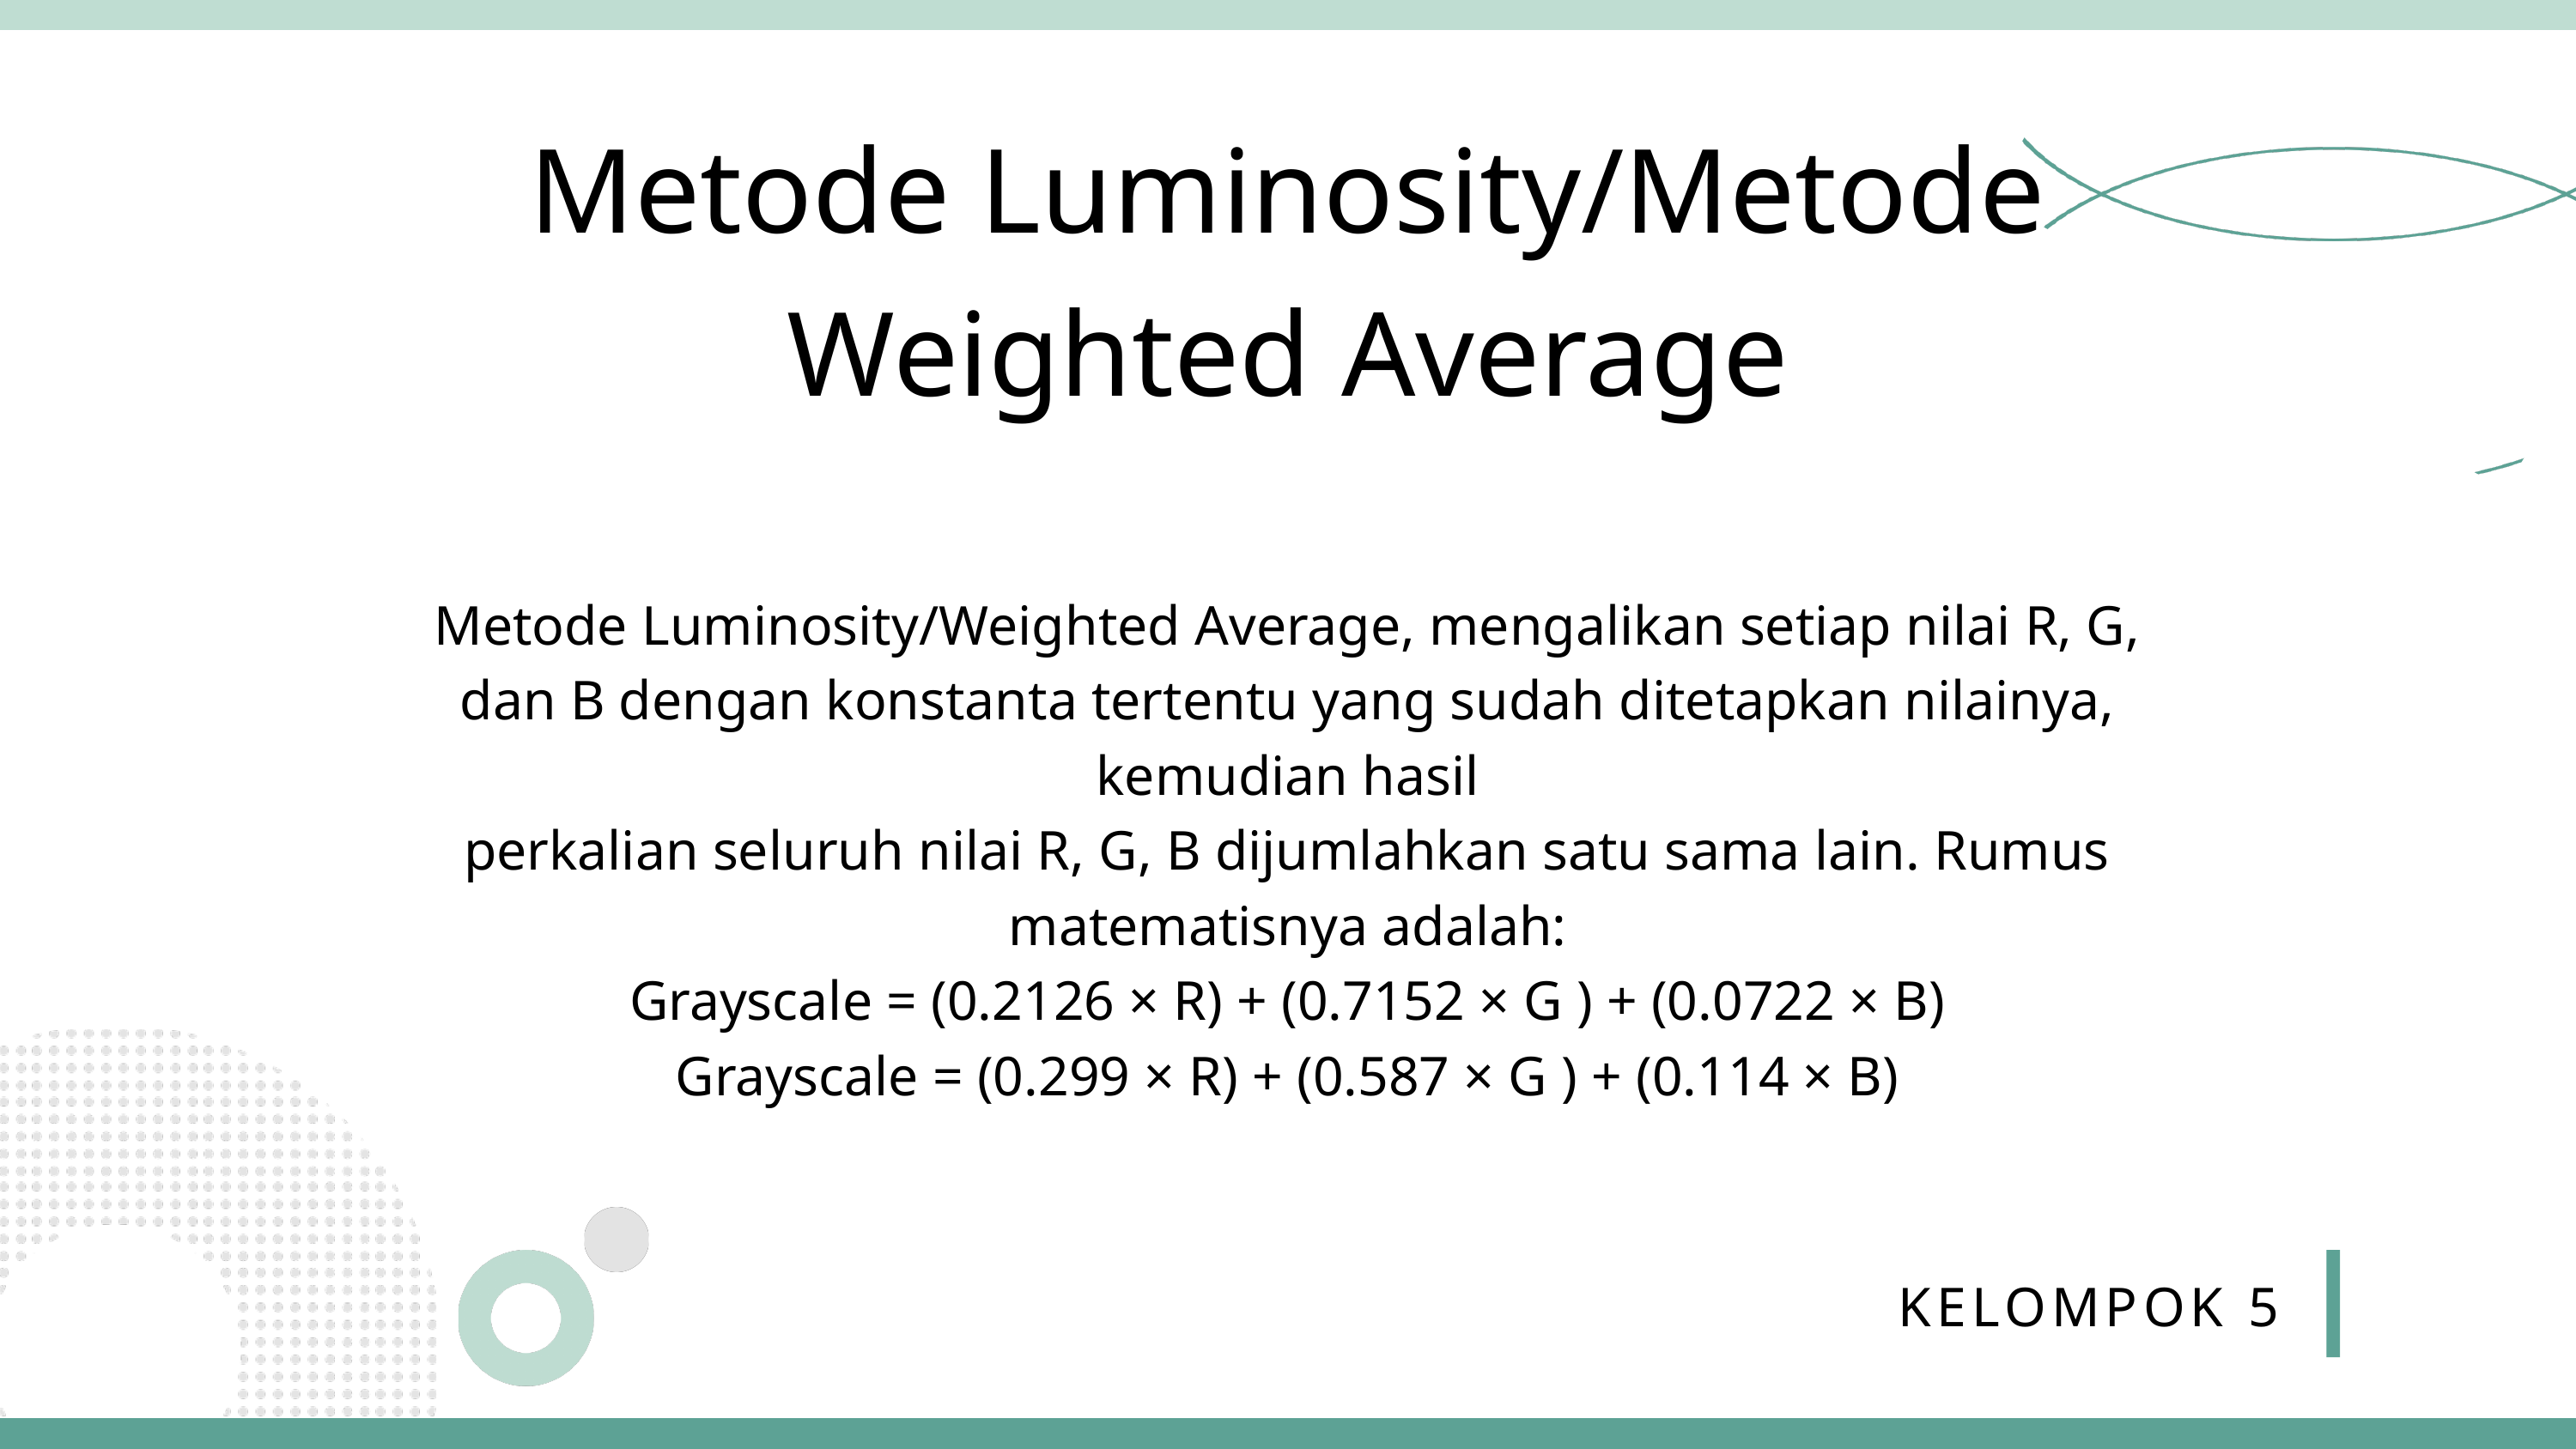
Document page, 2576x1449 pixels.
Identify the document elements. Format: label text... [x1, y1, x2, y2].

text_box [0, 0, 2576, 31]
text_box [2049, 40, 2576, 490]
text_box [0, 1029, 437, 1418]
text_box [0, 1418, 2576, 1449]
text_box KELOMPOK 5 [1609, 1262, 2280, 1337]
text_box [584, 1207, 649, 1272]
text_box Metode Luminosity/Weighted Average, mengalikan setiap nilai R, G, dan B dengan konstanta tertentu yang sudah ditetapkan nilainya, kemudian hasil perkalian seluruh nilai R, G, B dijumlahkan satu sama lain. Rumus matematisnya adalah: Grayscale = (0.2126 × R) + (0.7152 × G ) + (0.0722 × B) Grayscale = (0.299 × R) + (0.587 × G ) + (0.114 × B) [382, 580, 2194, 1106]
text_box [458, 1250, 594, 1386]
text_box Metode Luminosity/Metode Weighted Average [501, 94, 2075, 420]
